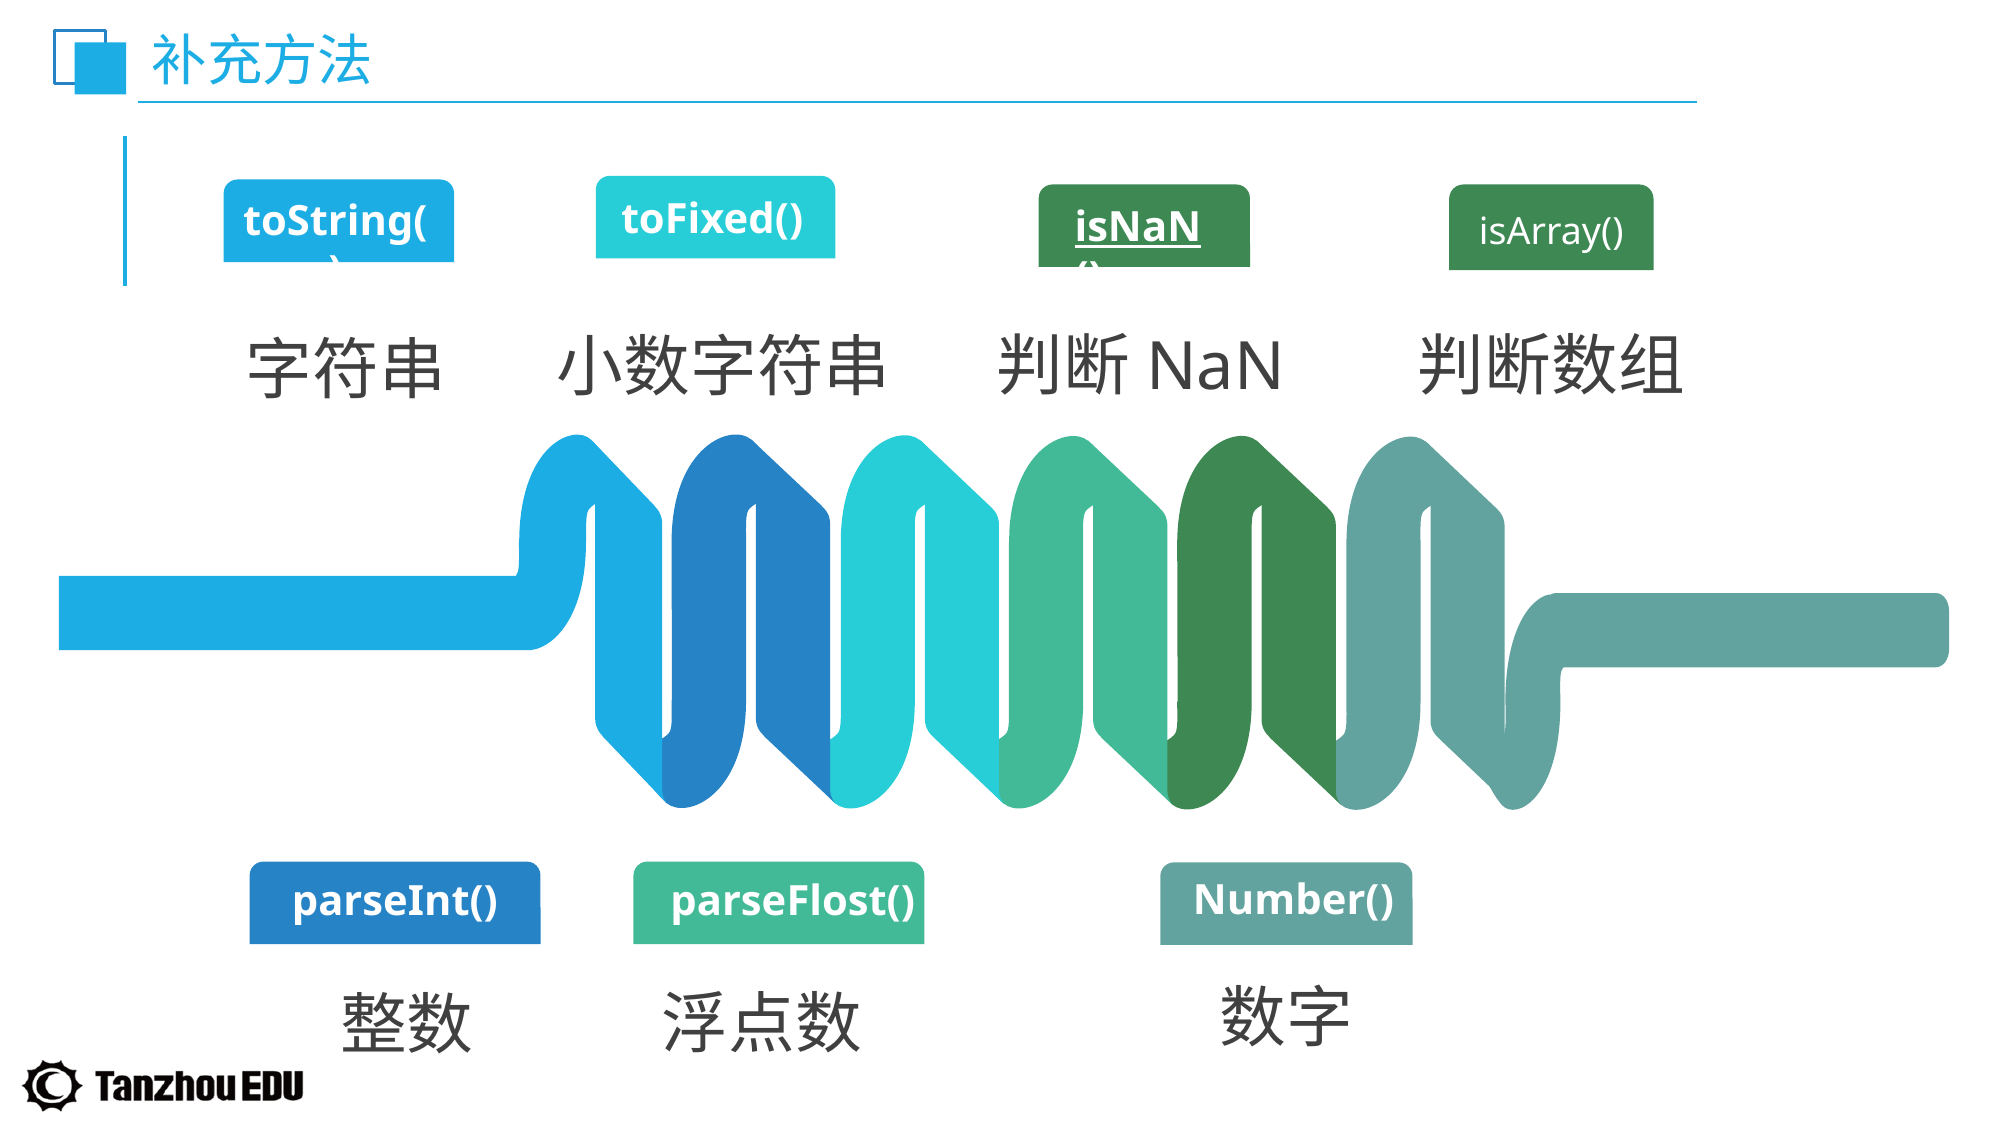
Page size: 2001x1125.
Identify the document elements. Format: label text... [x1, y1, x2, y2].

text_box 小数字符串 [527, 292, 920, 412]
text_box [1448, 184, 1654, 271]
text_box 整数 [210, 951, 604, 1070]
text_box 判断NaN [944, 291, 1338, 411]
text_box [1138, 424, 1342, 822]
picture [2, 1031, 328, 1125]
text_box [1160, 862, 1413, 946]
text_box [632, 422, 836, 820]
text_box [633, 861, 942, 945]
text_box 浮点数 [565, 949, 959, 1069]
text_box [1516, 593, 1950, 810]
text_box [1012, 435, 1173, 809]
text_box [840, 423, 1005, 821]
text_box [1038, 184, 1251, 268]
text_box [581, 175, 836, 259]
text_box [223, 179, 455, 263]
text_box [249, 861, 541, 945]
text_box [1346, 424, 1511, 822]
text_box 数字 [1167, 952, 1406, 1062]
text_box 判断数组 [1355, 291, 1748, 410]
text_box 补充方法 [141, 34, 732, 90]
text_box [58, 434, 668, 804]
text_box 字符串 [149, 295, 543, 414]
